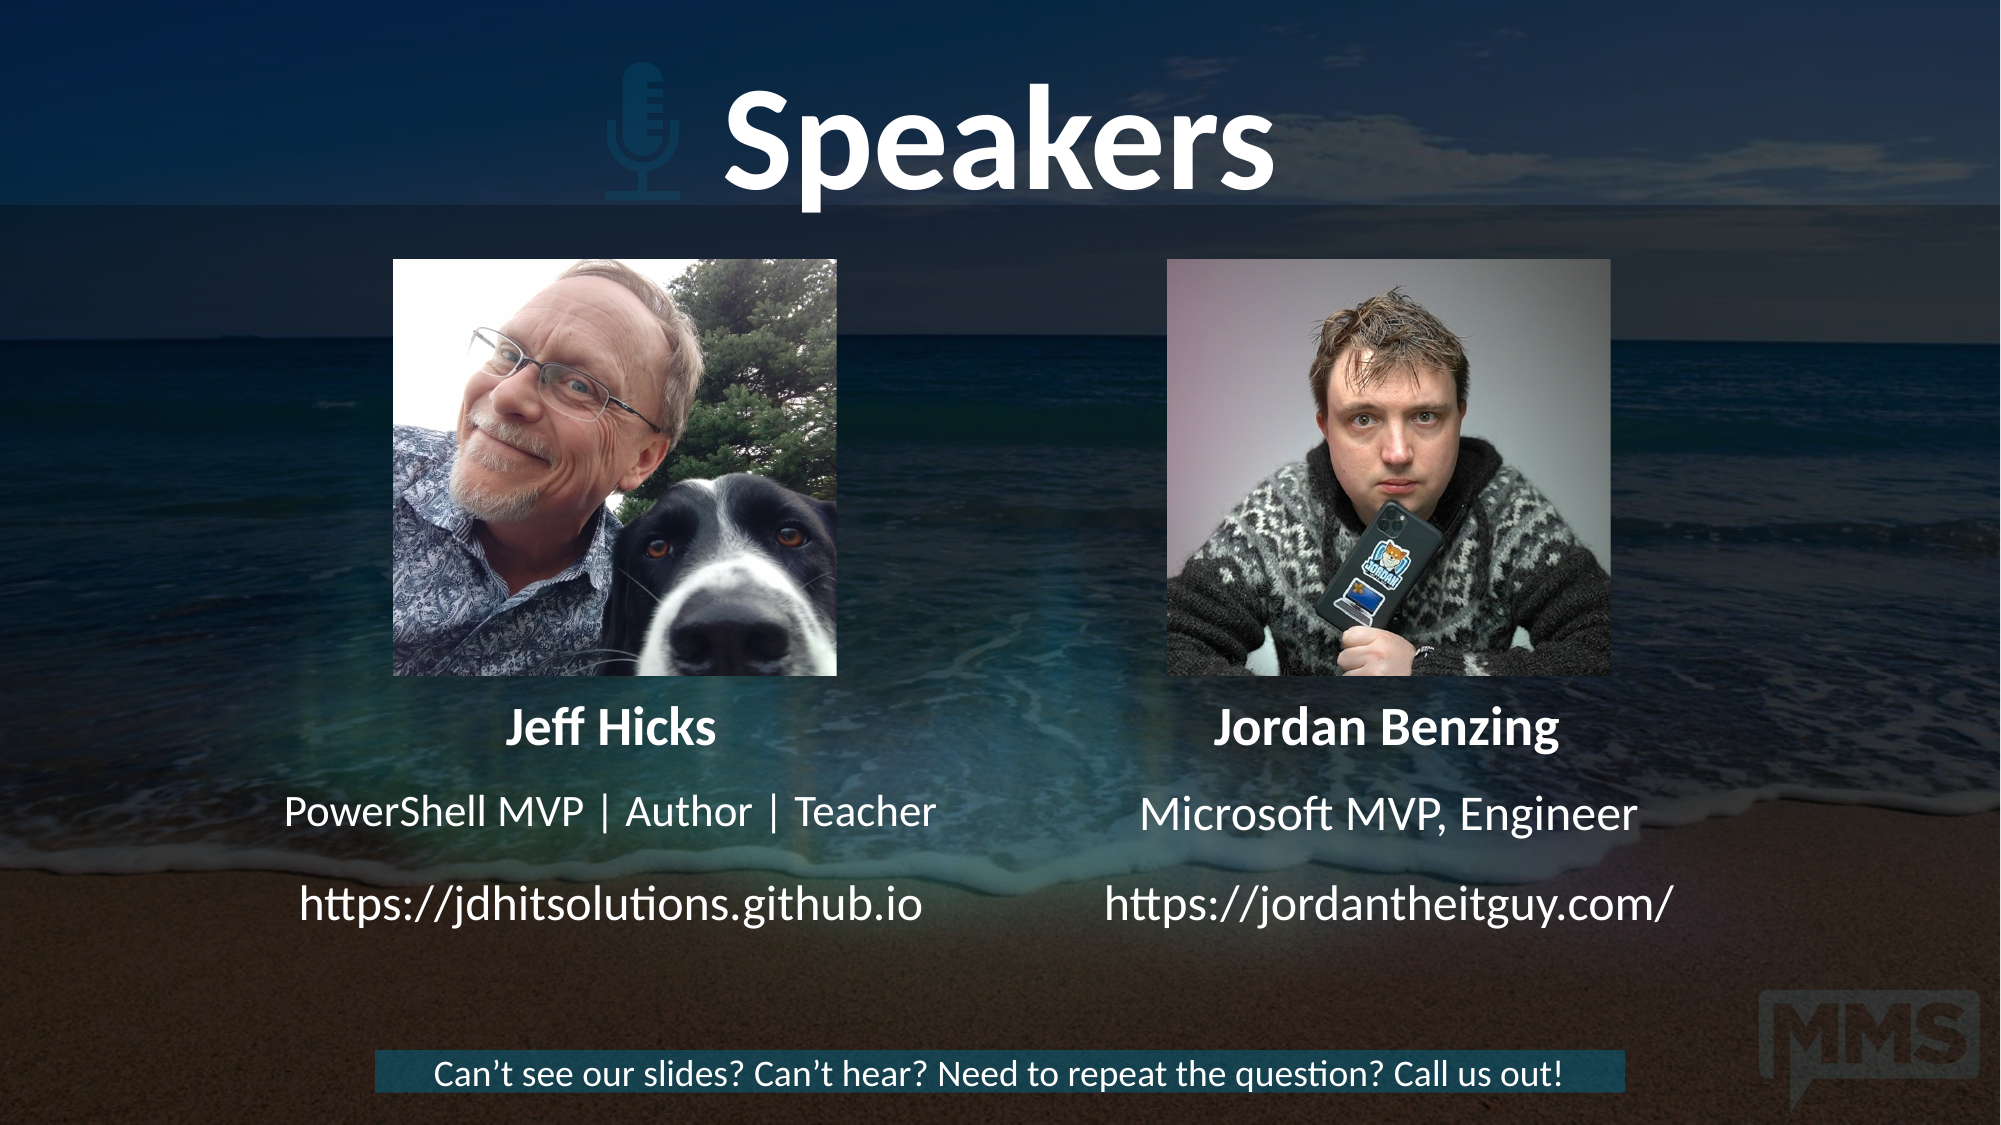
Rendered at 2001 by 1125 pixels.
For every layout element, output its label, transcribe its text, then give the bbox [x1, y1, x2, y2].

list https://jdhitsolutions.github.io [236, 870, 987, 1020]
list PowerShell MVP | Author | Teacher [236, 780, 987, 855]
picture [0, 0, 2001, 1125]
list Jordan Benzing [1011, 690, 1762, 765]
list Jeff Hicks [236, 690, 987, 765]
list https://jordantheitguy.com/ [1013, 870, 1764, 1020]
list Microsoft MVP, Engineer [1013, 780, 1764, 855]
